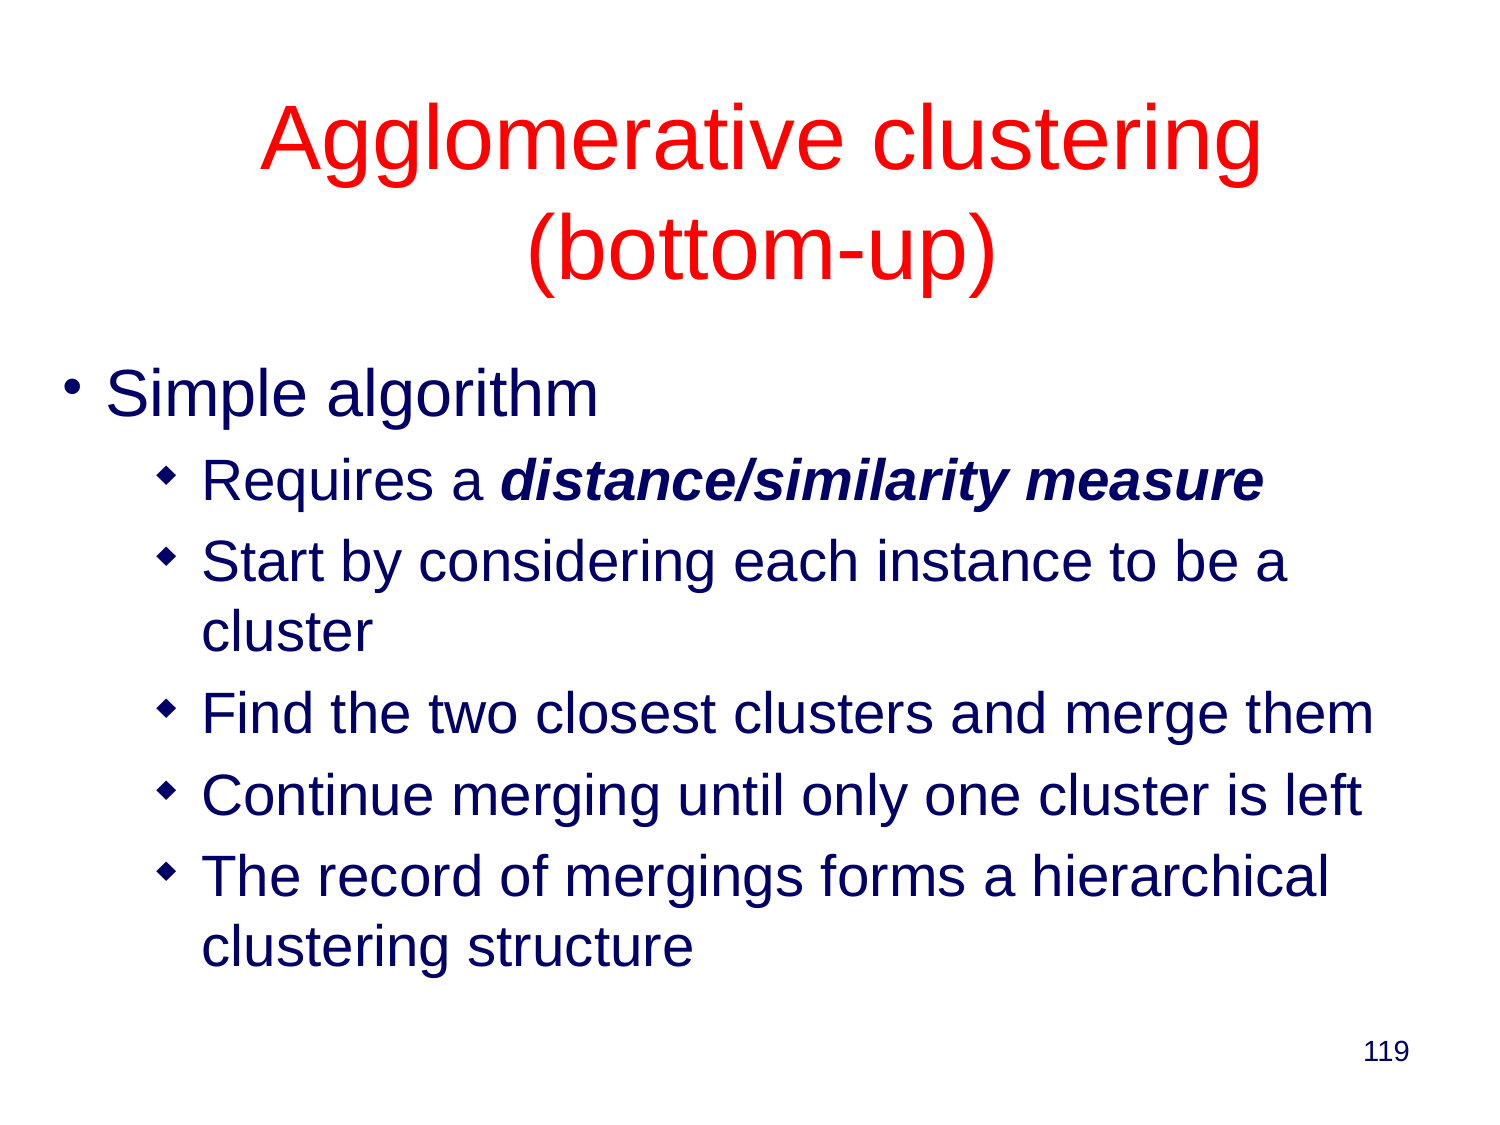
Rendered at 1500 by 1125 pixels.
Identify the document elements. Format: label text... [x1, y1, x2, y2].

list Simple algorithm Requires a distance/similarity measure Start by considering each instance to be a cluster Find the two closest clusters and merge them Continue merging until only one cluster is left The record of mergings forms a hierarchical clustering structure [62, 350, 1463, 1001]
title Agglomerative clustering (bottom-up) [163, 99, 1362, 276]
slide_number 119 [1074, 1024, 1425, 1103]
